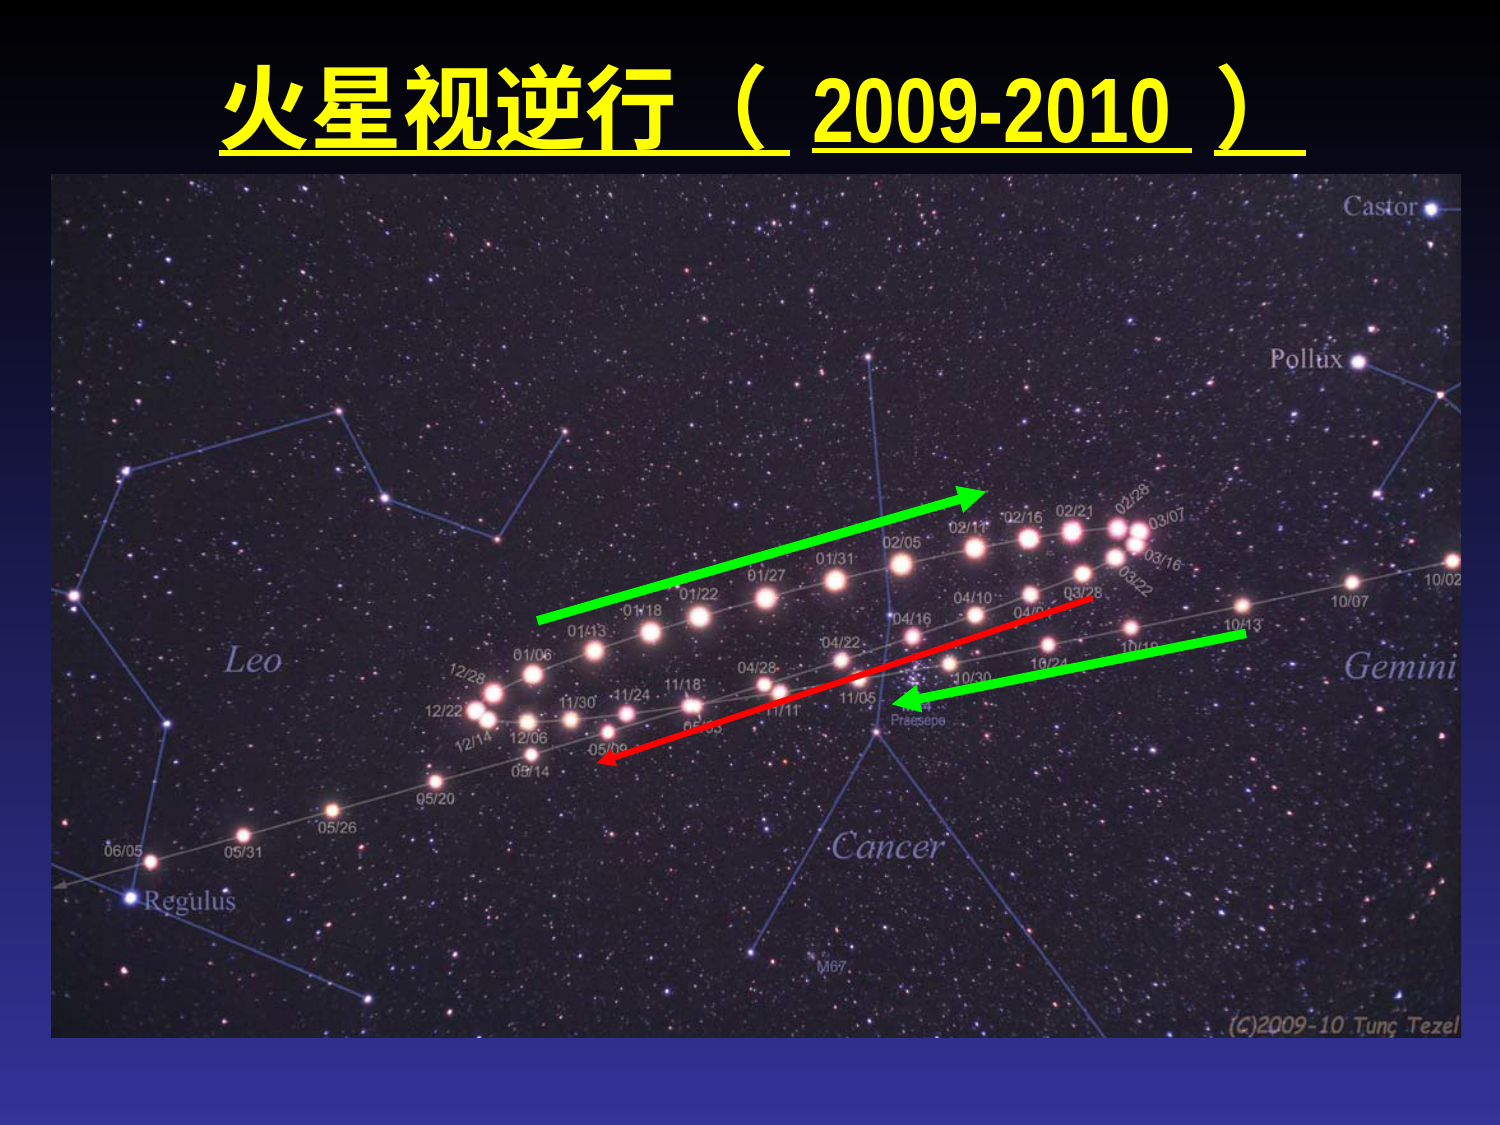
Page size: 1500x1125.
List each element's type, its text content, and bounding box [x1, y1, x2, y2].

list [50, 174, 1462, 1038]
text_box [596, 597, 1093, 764]
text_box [1093, 633, 1247, 705]
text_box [537, 491, 987, 621]
title 火星视逆行（ 2009-2010 ） [62, 50, 1463, 163]
